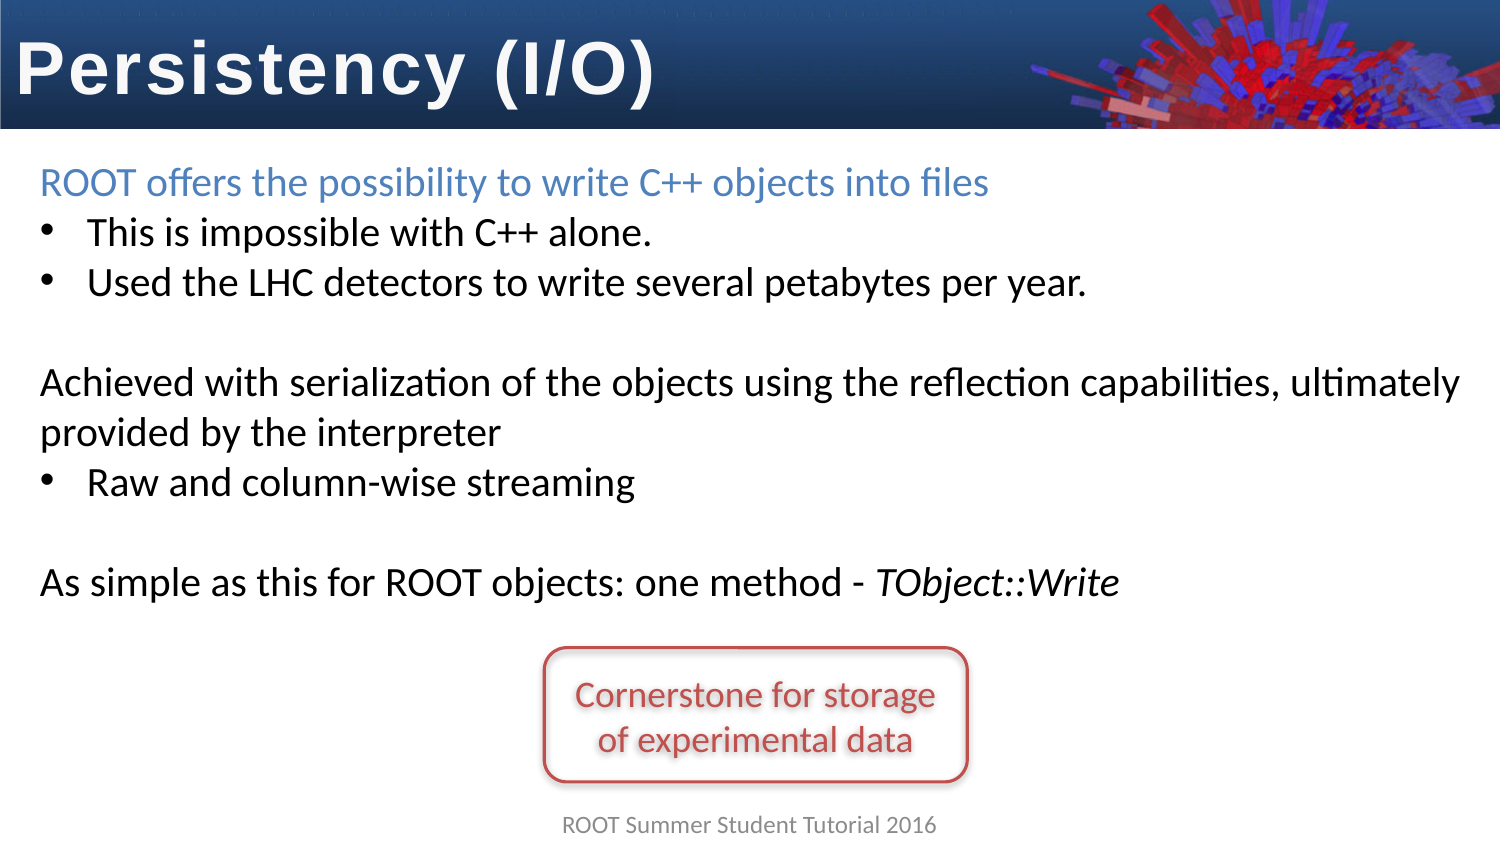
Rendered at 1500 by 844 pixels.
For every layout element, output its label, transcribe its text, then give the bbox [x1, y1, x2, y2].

text_box ROOT offers the possibility to write C++ objects into files This is impossible with C++ alone. Used the LHC detectors to write several petabytes per year. Achieved with serialization of the objects using the reflection capabilities, ultimately provided by the interpreter Raw and column-wise streaming As simple as this for ROOT objects: one method - TObject::Write [25, 147, 1484, 612]
footer ROOT Summer Student Tutorial 2016 [512, 800, 988, 844]
title Persistency (I/O) [0, 0, 1500, 129]
text_box Cornerstone for storage of experimental data [543, 646, 969, 783]
